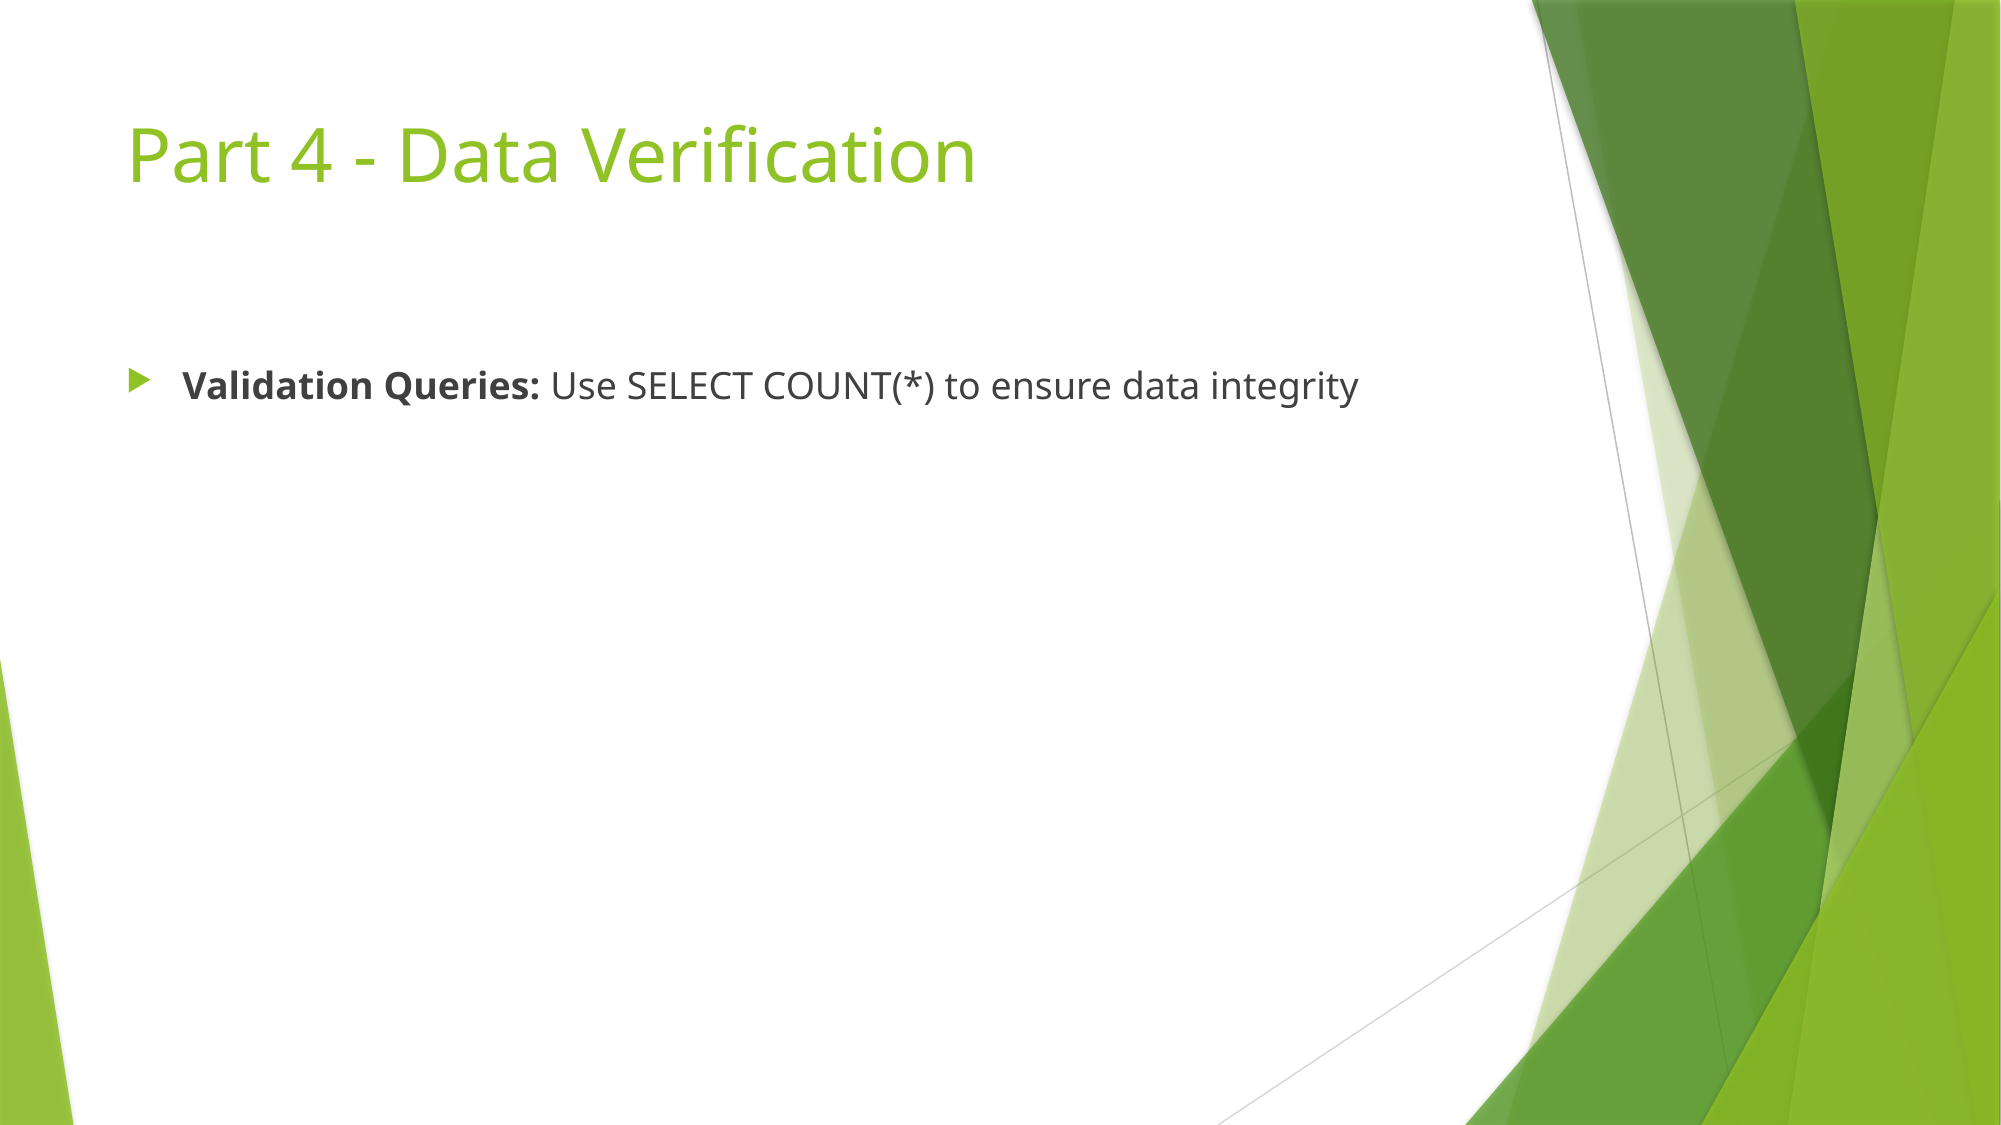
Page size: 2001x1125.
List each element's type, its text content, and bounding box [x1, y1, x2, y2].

title Part 4 - Data Verification [111, 99, 1522, 317]
list Validation Queries: Use SELECT COUNT(*) to ensure data integrity [111, 354, 1522, 752]
